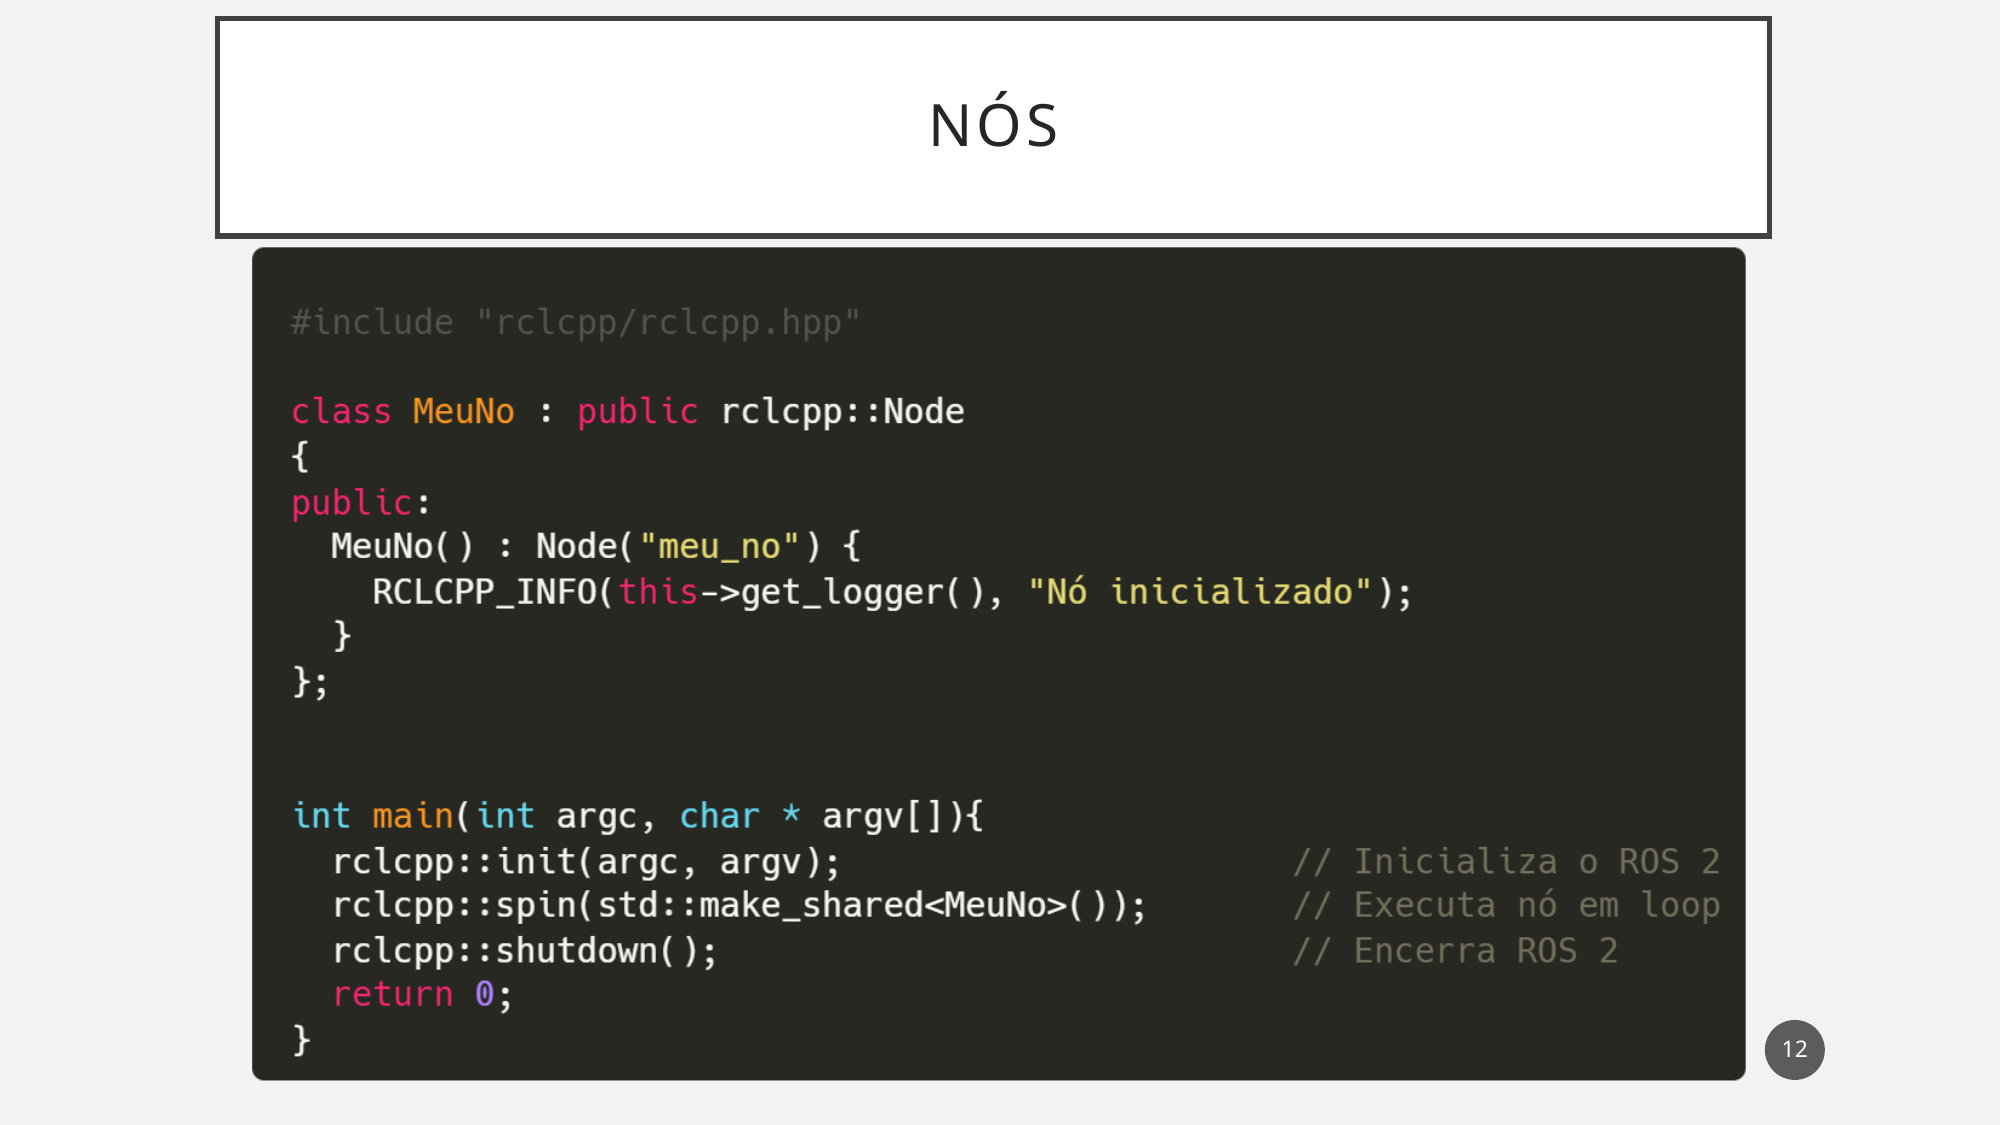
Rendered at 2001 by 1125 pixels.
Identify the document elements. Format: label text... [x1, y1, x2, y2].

picture [228, 221, 1770, 1107]
slide_number 12 [1770, 1019, 1825, 1080]
title Nós [215, 16, 1772, 239]
